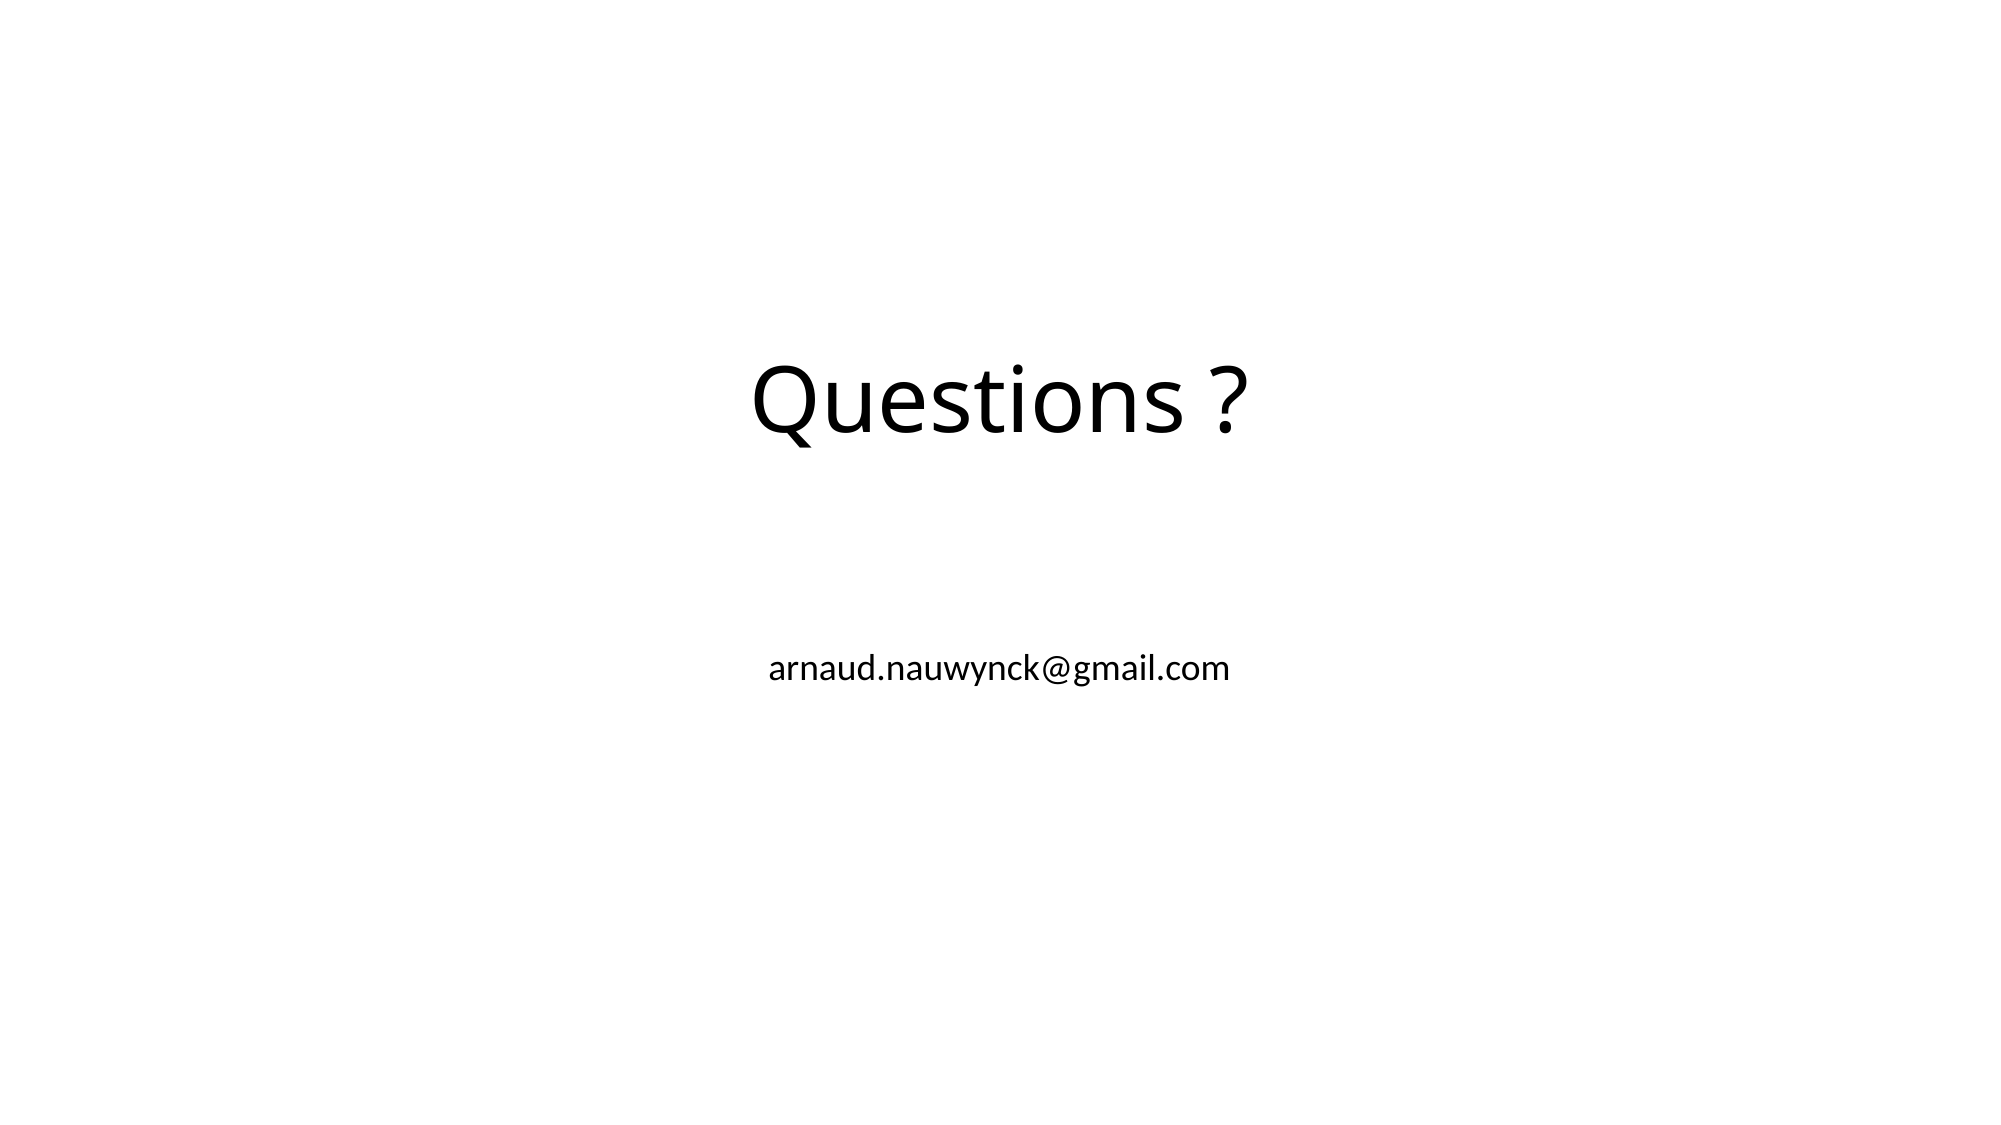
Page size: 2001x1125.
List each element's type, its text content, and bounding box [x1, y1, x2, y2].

text_box arnaud.nauwynck@gmail.com [753, 635, 1247, 696]
title Questions ? [137, 346, 1863, 459]
